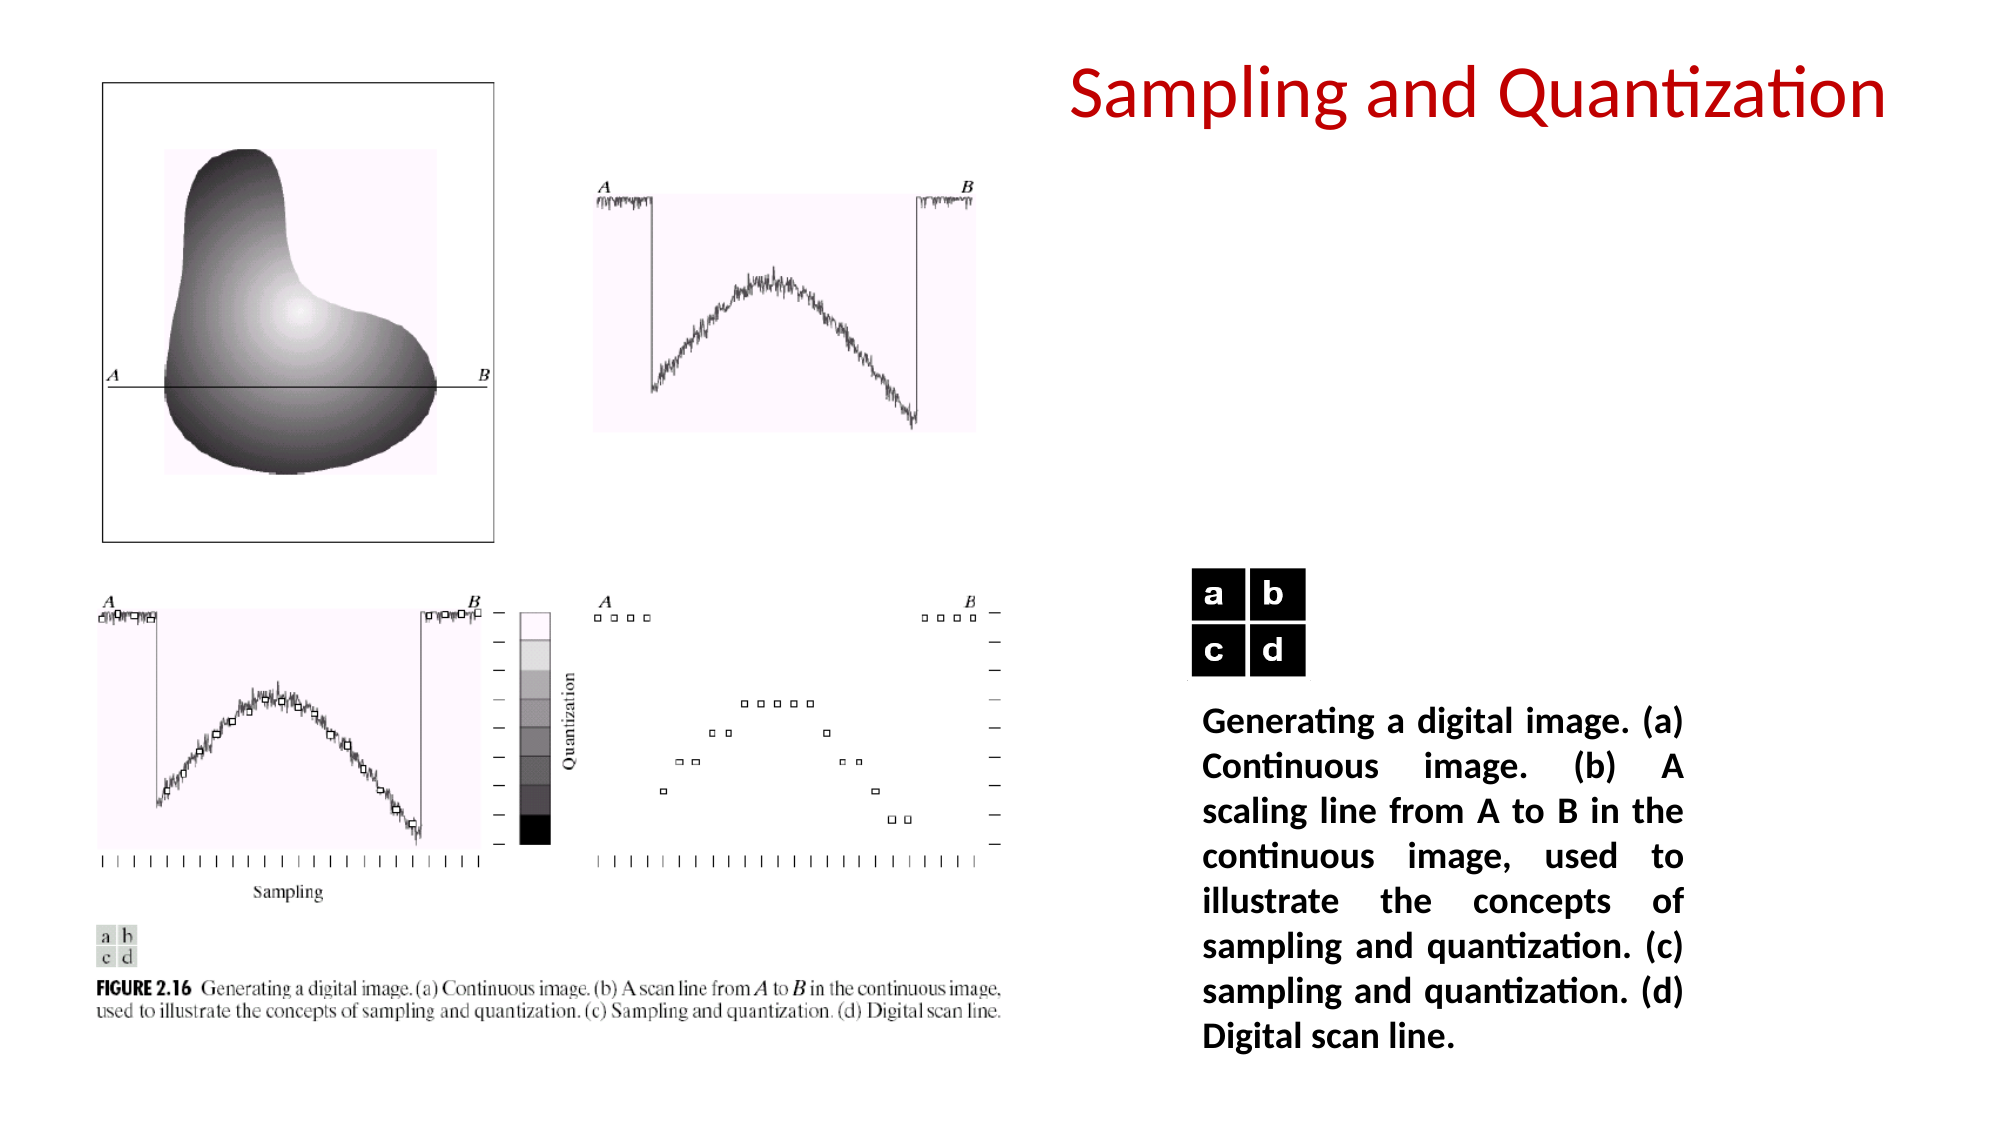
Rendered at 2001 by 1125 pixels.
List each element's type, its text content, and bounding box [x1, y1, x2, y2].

title Sampling and Quantization [1054, 30, 1912, 157]
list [88, 74, 1017, 1026]
text_box Generating a digital image. (a) Continuous image. (b) A scaling line from A to B in the continuous image, used to illustrate the concepts of sampling and quantization. (c) sampling and quantization. (d) Digital scan line. [1187, 688, 1700, 1064]
picture [1187, 562, 1313, 689]
